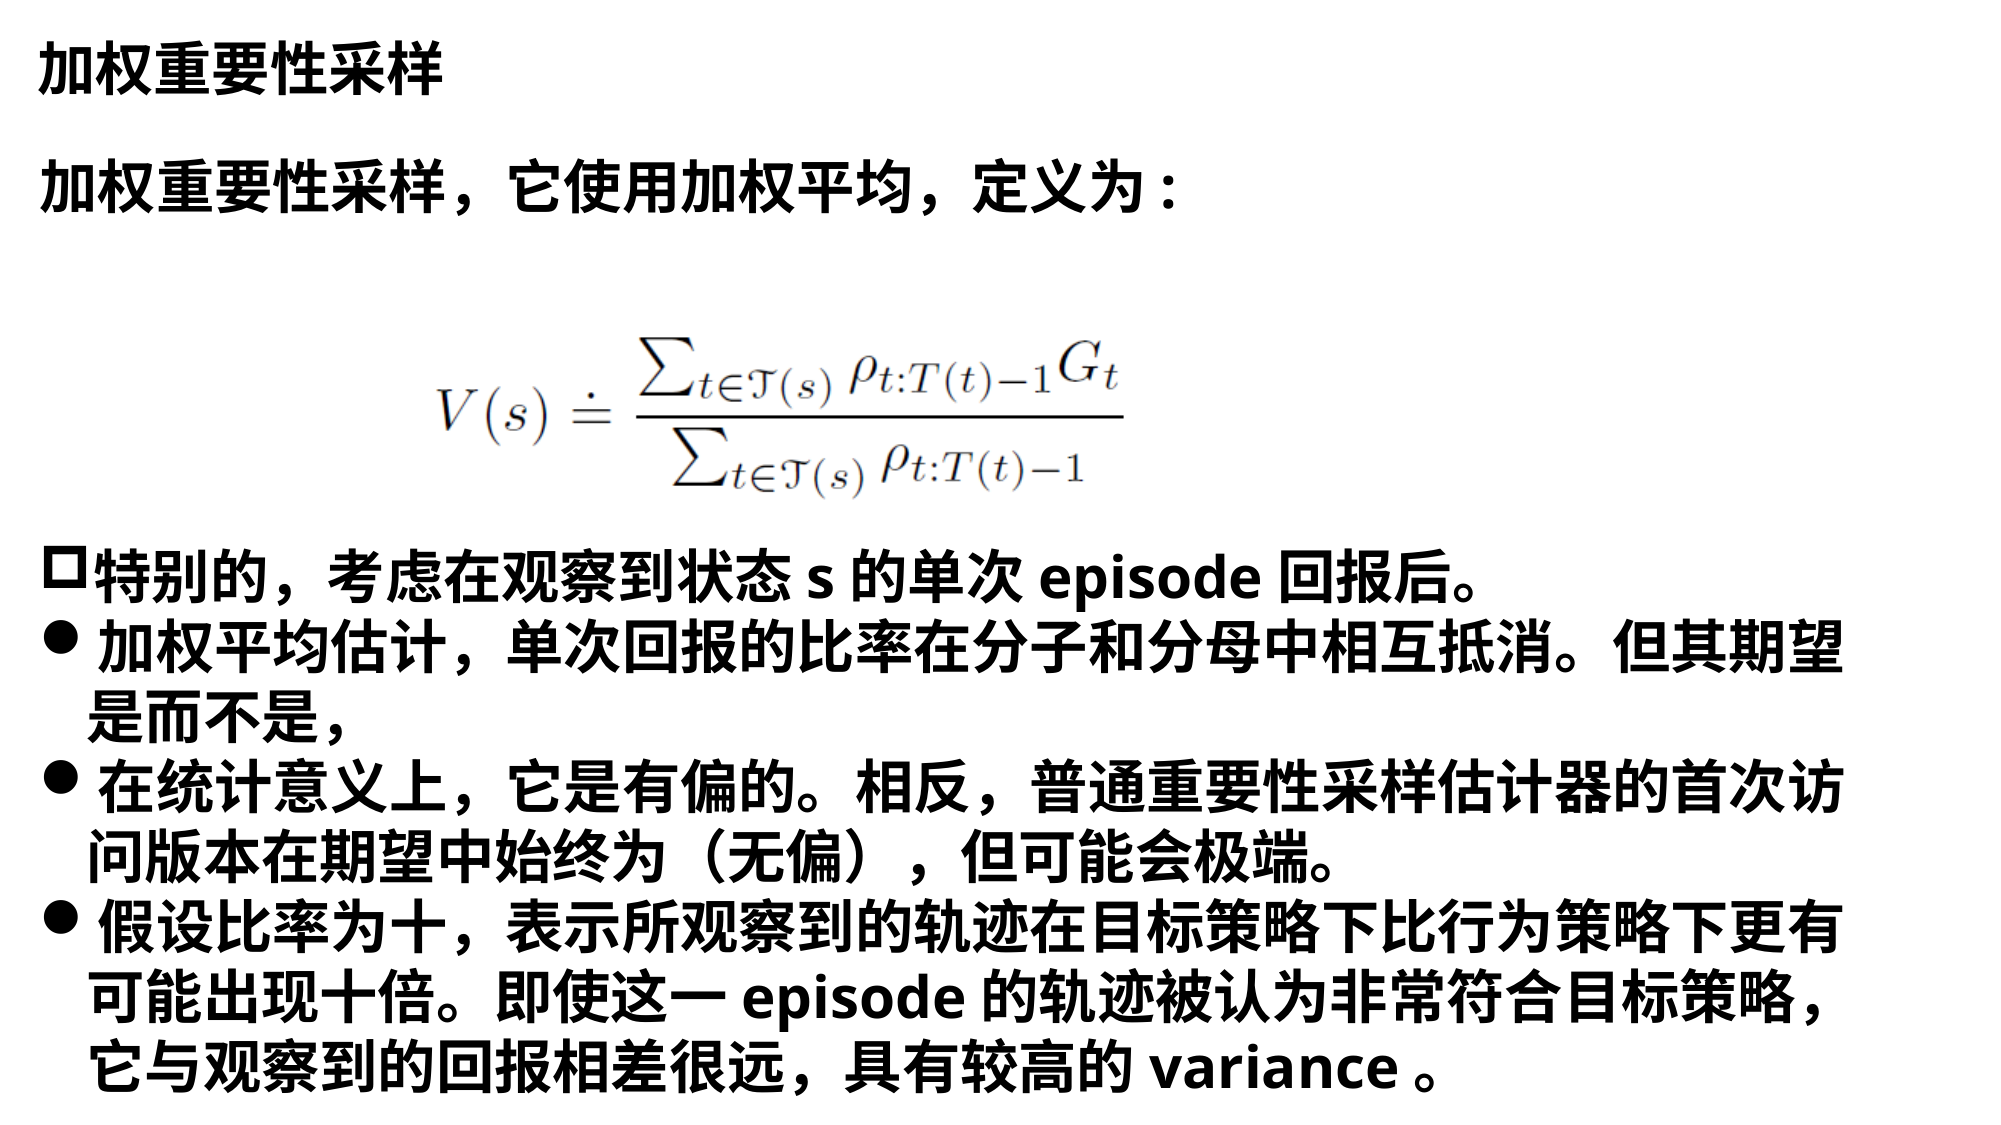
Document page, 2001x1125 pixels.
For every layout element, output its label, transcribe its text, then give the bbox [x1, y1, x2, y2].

picture [382, 278, 1130, 512]
text_box 加权重要性采样 [22, 33, 1022, 111]
text_box 加权重要性采样，它使用加权平均，定义为: [24, 142, 1487, 228]
